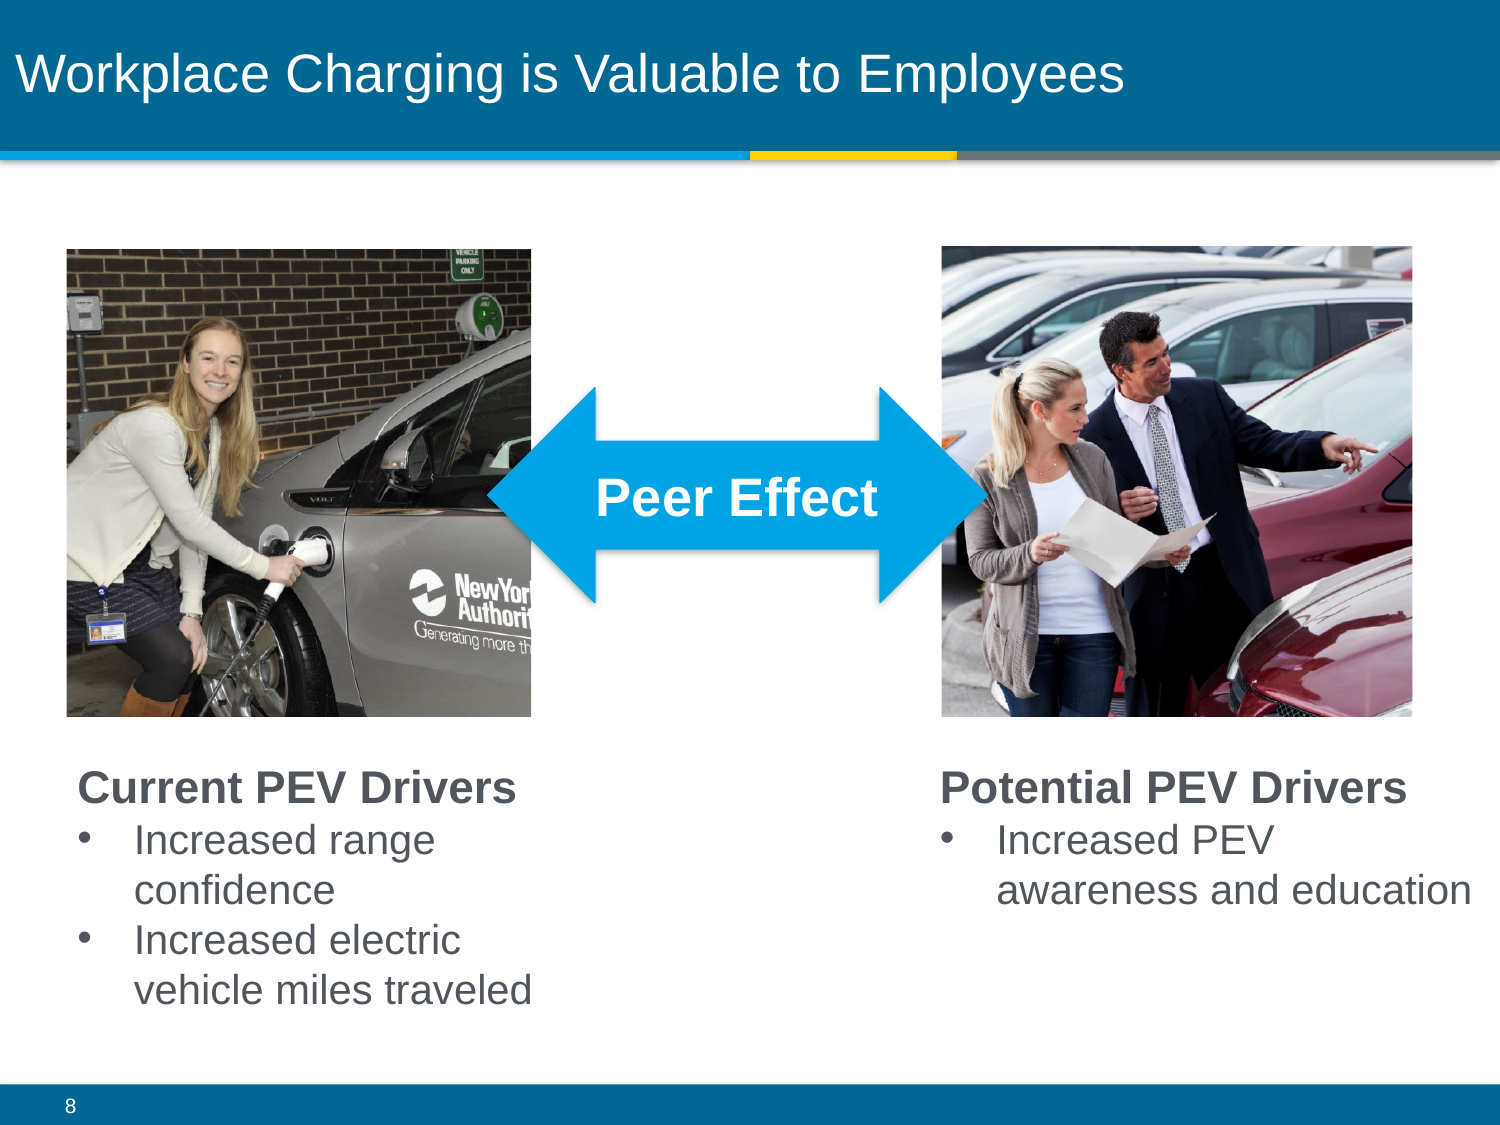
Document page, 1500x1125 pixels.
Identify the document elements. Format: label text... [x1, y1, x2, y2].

picture [941, 246, 1413, 717]
title Workplace Charging is Valuable to Employees [0, 0, 1149, 149]
picture [66, 249, 532, 717]
text_box Peer Effect [536, 387, 936, 604]
list Potential PEV Drivers Increased PEV awareness and education [924, 749, 1500, 1001]
text_box Current PEV Drivers Increased range confidence Increased electric vehicle miles traveled [62, 750, 614, 1000]
